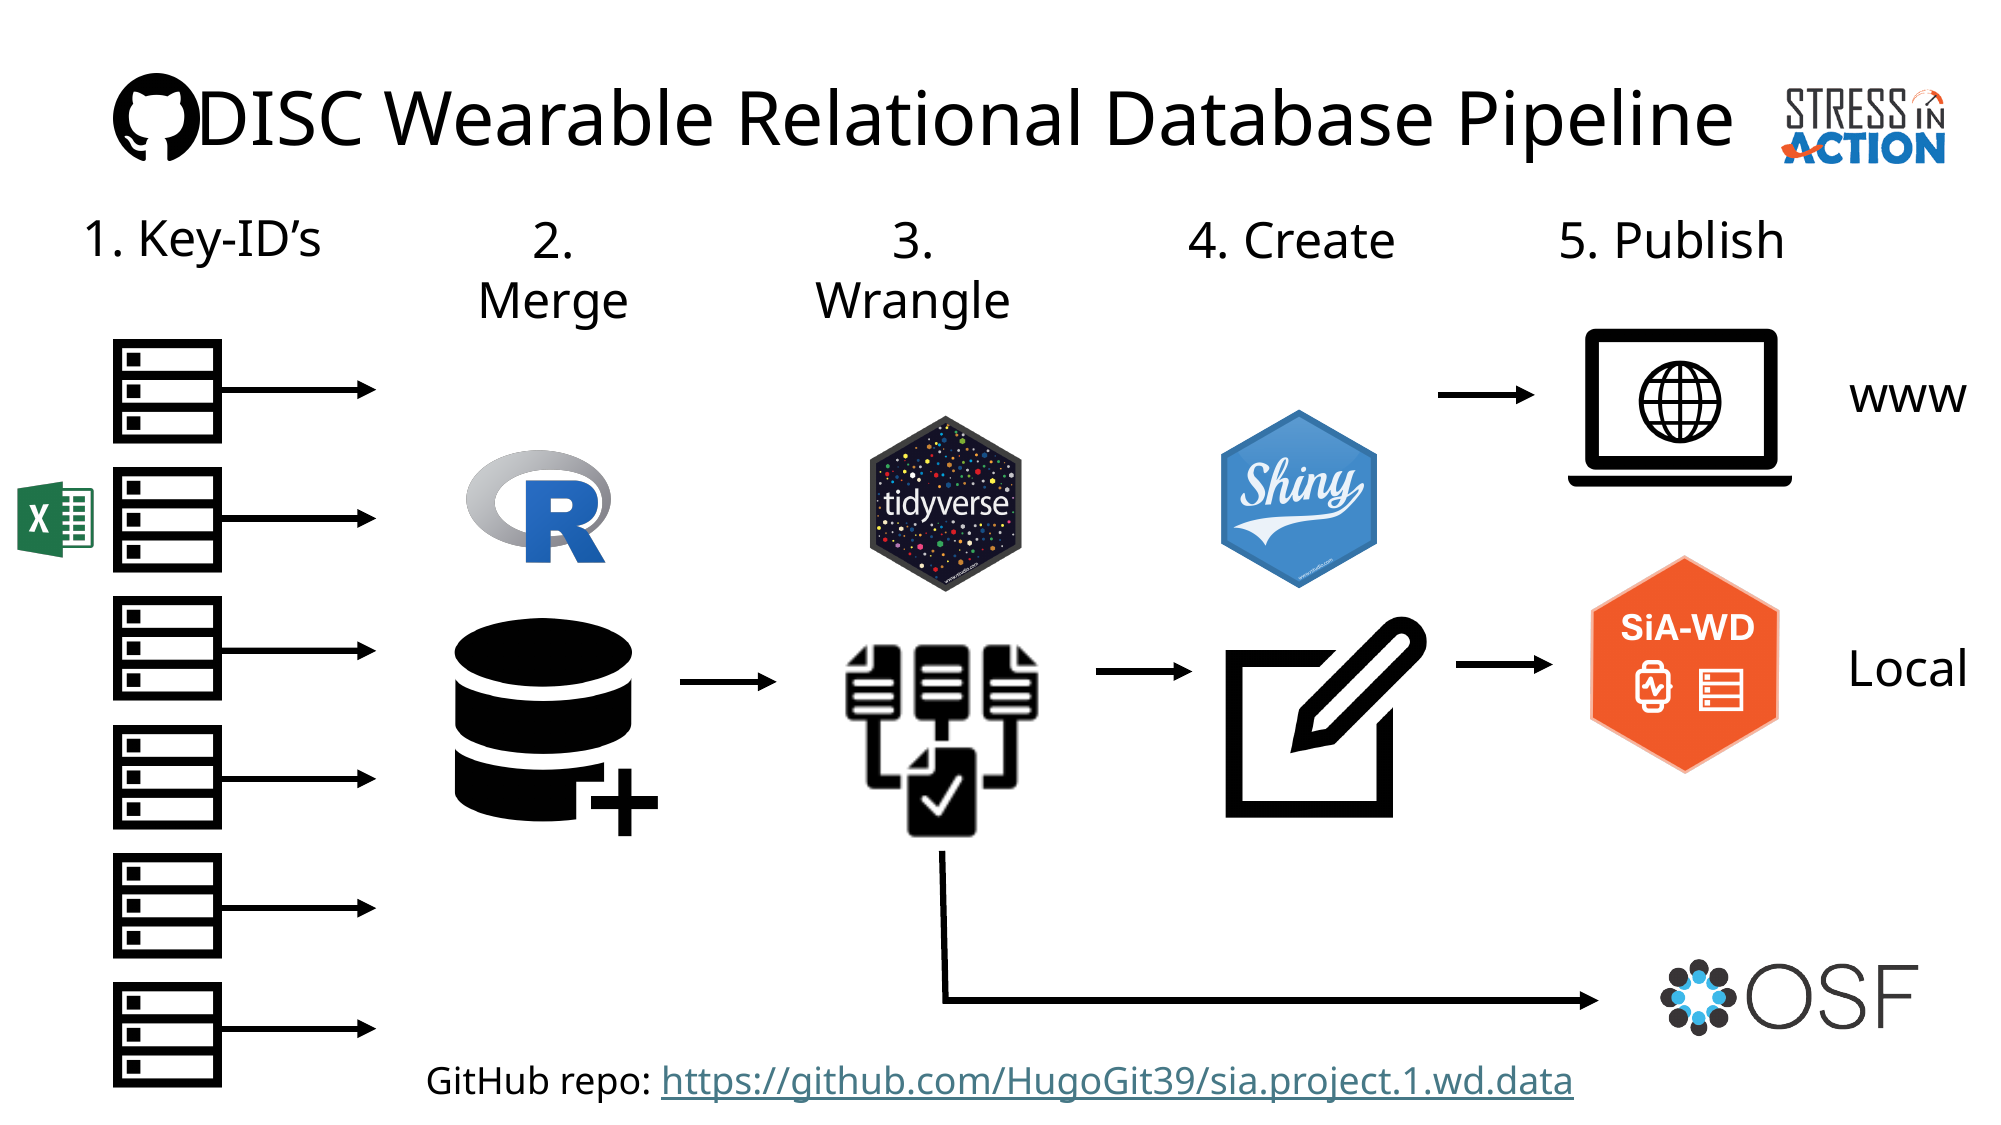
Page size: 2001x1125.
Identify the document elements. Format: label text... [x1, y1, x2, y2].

text_box 3. Wrangle [776, 200, 1052, 336]
text_box 5. Publish [1534, 200, 1810, 276]
picture [12, 475, 100, 563]
picture [1191, 408, 1460, 852]
picture [112, 467, 223, 577]
picture [1780, 87, 1946, 165]
picture [112, 982, 223, 1092]
text_box GitHub repo: https://github.com/HugoGit39/sia.project.1.wd.data [163, 1049, 1837, 1125]
picture [112, 73, 201, 161]
picture [832, 632, 1052, 852]
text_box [941, 850, 947, 1005]
text_box 1. Key-ID’s [65, 199, 340, 274]
picture [766, 415, 1126, 592]
picture [440, 618, 660, 838]
text_box DISC Wearable Relational Database Pipeline [129, 63, 1804, 169]
picture [1568, 295, 1792, 519]
picture [465, 450, 612, 563]
picture [112, 338, 223, 449]
picture [1589, 555, 1794, 775]
text_box www [1792, 355, 2000, 431]
text_box 4. Create [1155, 200, 1431, 276]
picture [112, 853, 223, 963]
picture [112, 724, 223, 835]
text_box 2. Merge [444, 200, 663, 336]
picture [112, 595, 223, 706]
text_box Local [1794, 629, 2000, 704]
picture [1660, 951, 1922, 1051]
